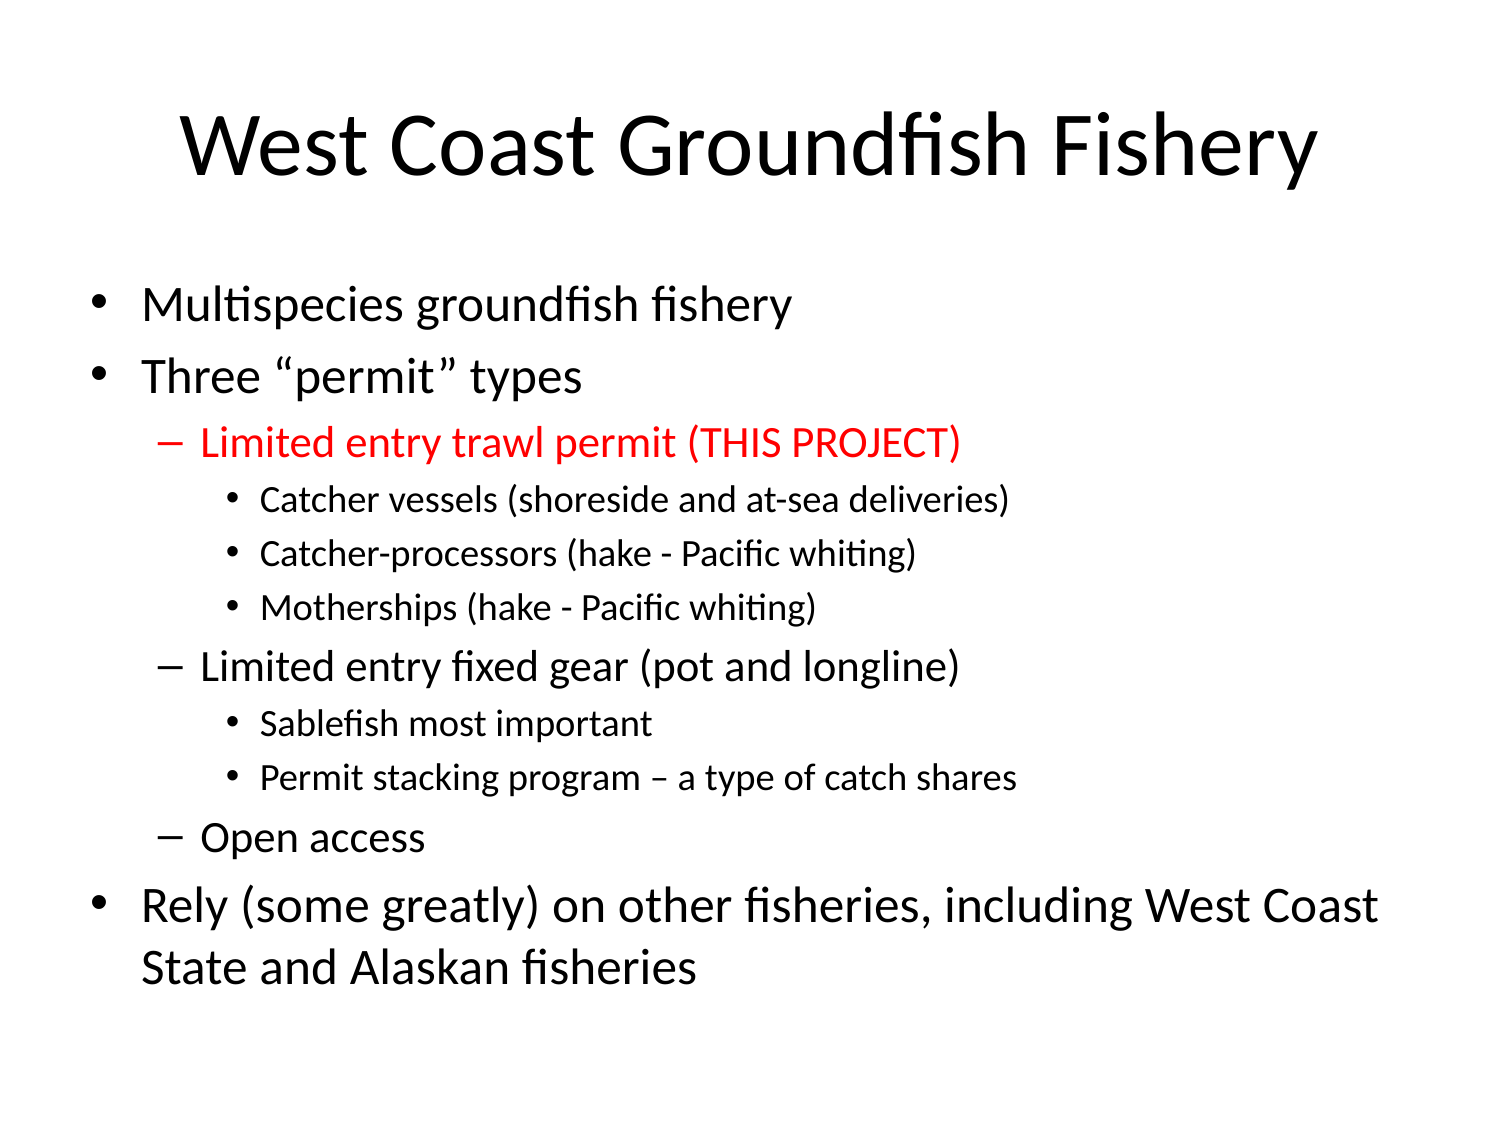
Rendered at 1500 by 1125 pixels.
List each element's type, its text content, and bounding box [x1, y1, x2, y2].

list Multispecies groundfish fishery Three “permit” types Limited entry trawl permit (THIS PROJECT) Catcher vessels (shoreside and at-sea deliveries) Catcher-processors (hake - Pacific whiting) Motherships (hake - Pacific whiting) Limited entry fixed gear (pot and longline) Sablefish most important Permit stacking program – a type of catch shares Open access Rely (some greatly) on other fisheries, including West Coast State and Alaskan fisheries [75, 262, 1425, 1005]
title West Coast Groundfish Fishery [75, 45, 1425, 233]
